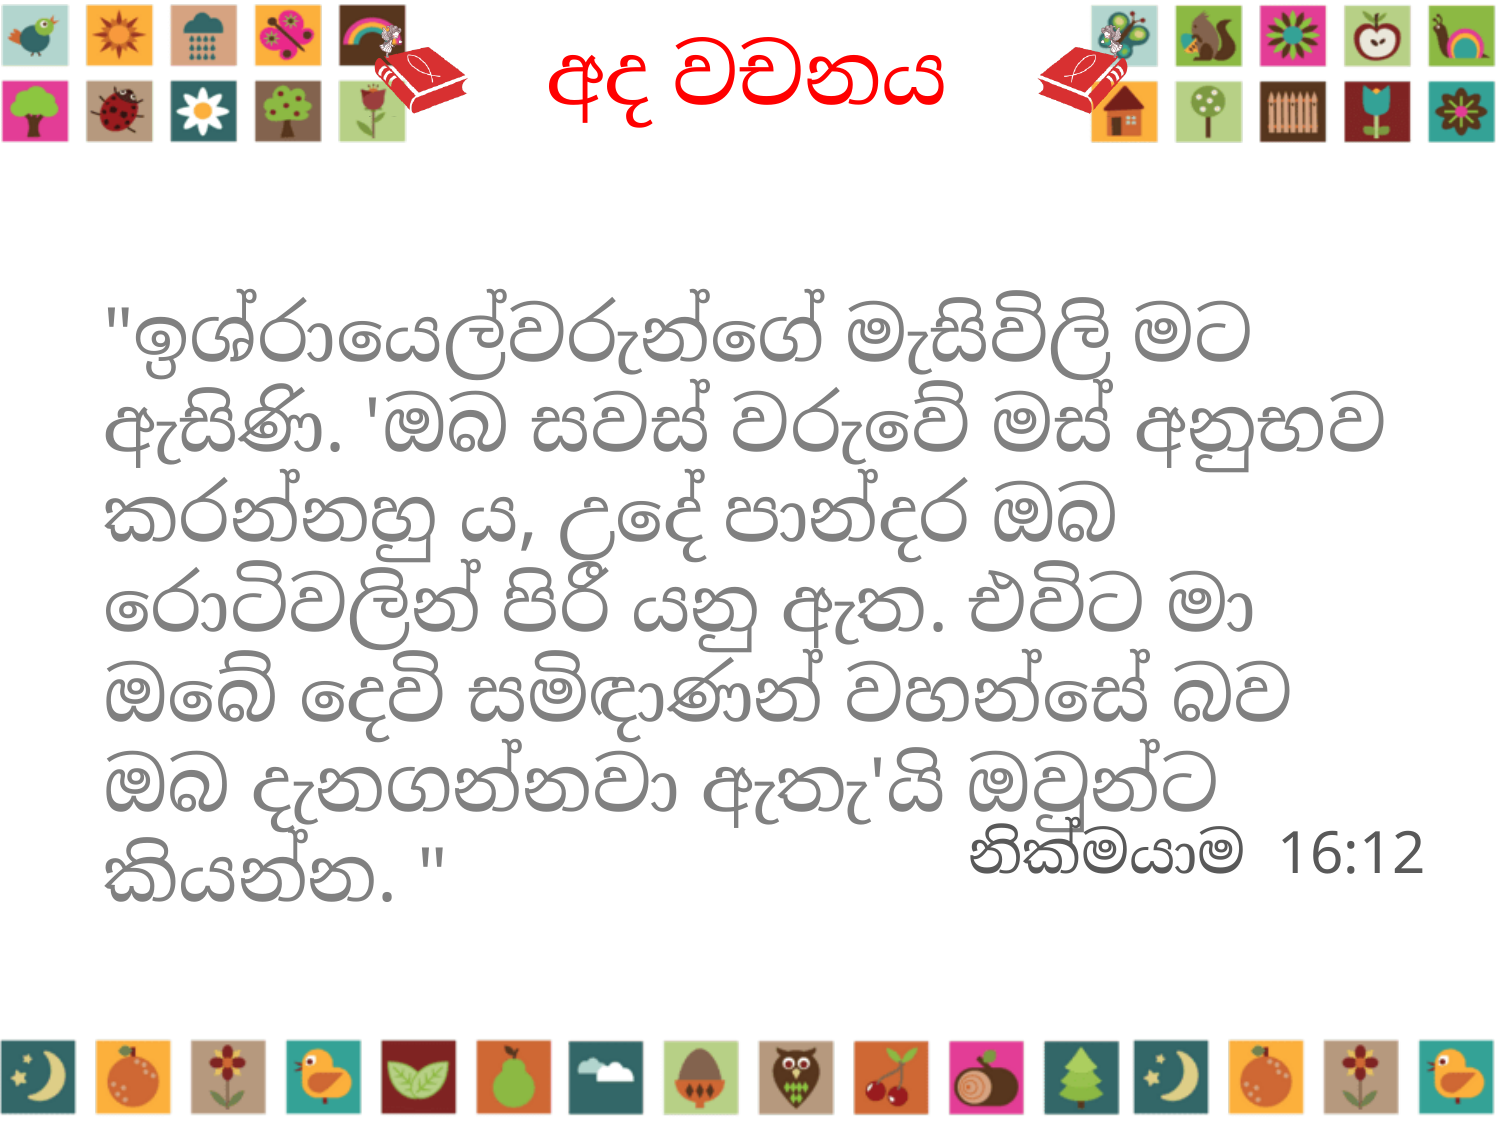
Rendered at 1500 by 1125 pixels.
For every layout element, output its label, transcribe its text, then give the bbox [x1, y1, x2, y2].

text_box "ඉශ්රායෙල්වරුන්ගේ මැසිවිලි මට ඇසිණි. 'ඔබ සවස් වරුවේ මස් අනුභව කරන්නහු ය, උදේ පාන්දර ඔබ රොටිවලින් පිරී යනු ඇත. එවිට මා ඔබේ දෙවි සමිඳාණන් වහන්සේ බව ඔබ දැනගන්නවා ඇතැ'යි ඔවුන්ට කියන්න. " [88, 278, 1436, 924]
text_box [0, 1028, 1500, 1118]
text_box අද වචනය [425, 13, 1078, 129]
picture [0, 3, 500, 150]
picture [1005, 3, 1500, 150]
text_box නික්මයාම 16:12 [808, 807, 1441, 893]
